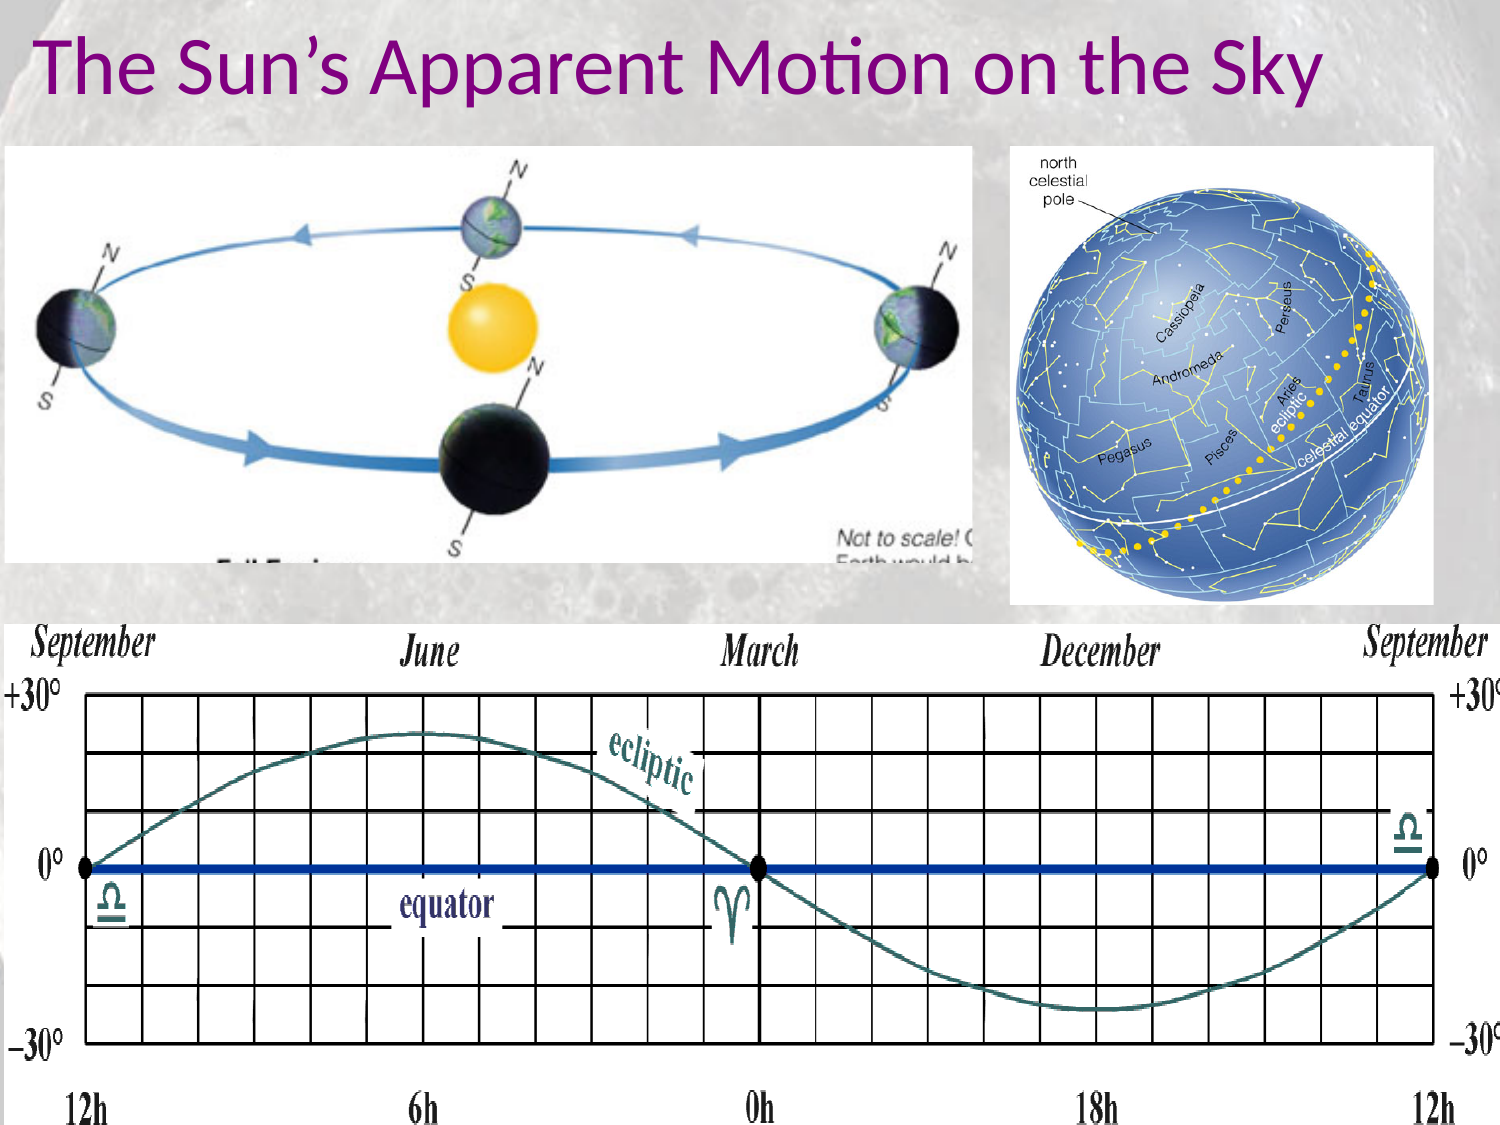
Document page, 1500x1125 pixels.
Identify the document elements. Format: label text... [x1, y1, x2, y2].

picture [0, 0, 1500, 1125]
text_box The Sun’s Apparent Motion on the Sky [17, 30, 1471, 126]
